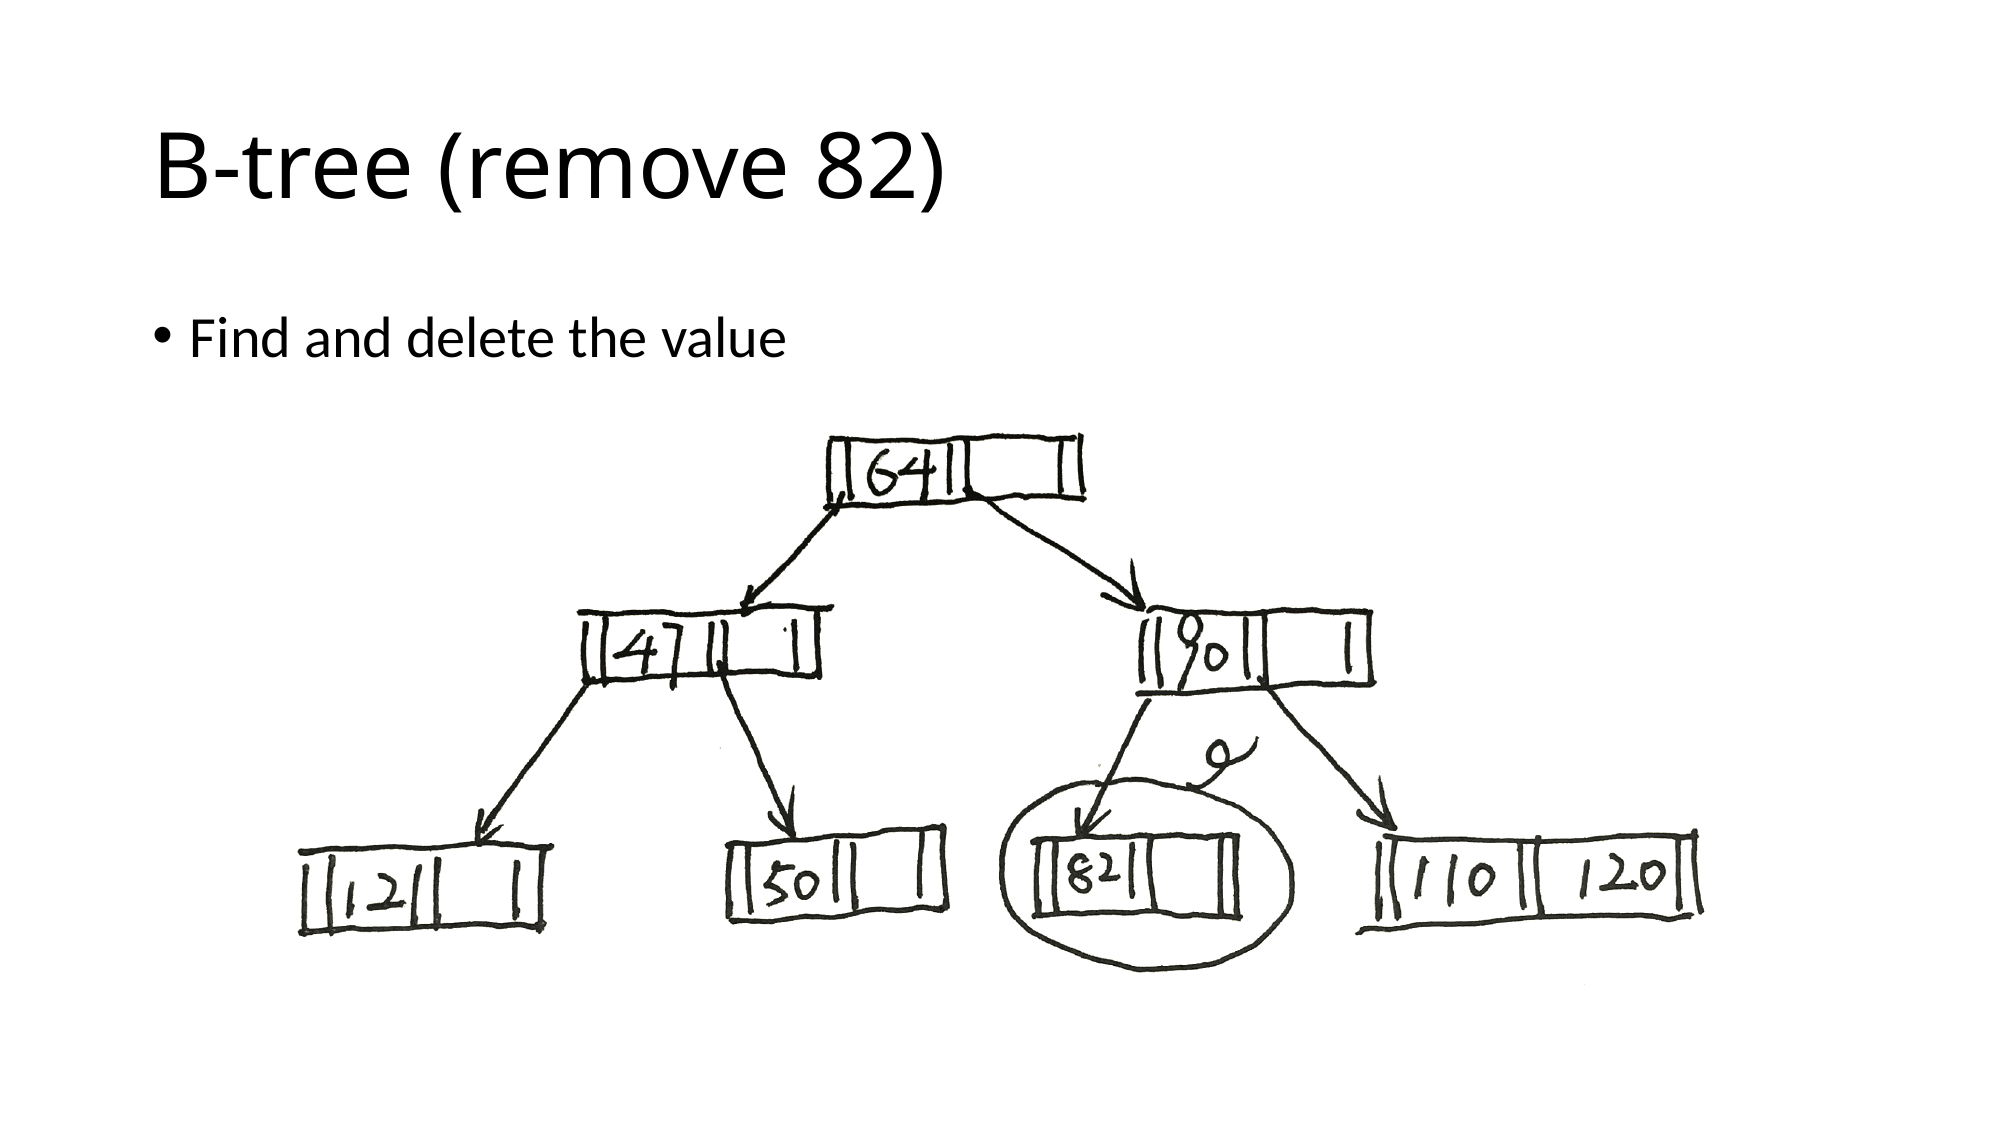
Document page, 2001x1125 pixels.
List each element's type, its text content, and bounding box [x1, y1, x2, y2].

list Find and delete the value [137, 299, 1863, 1014]
title B-tree (remove 82) [137, 59, 1863, 278]
picture [272, 411, 1728, 1125]
